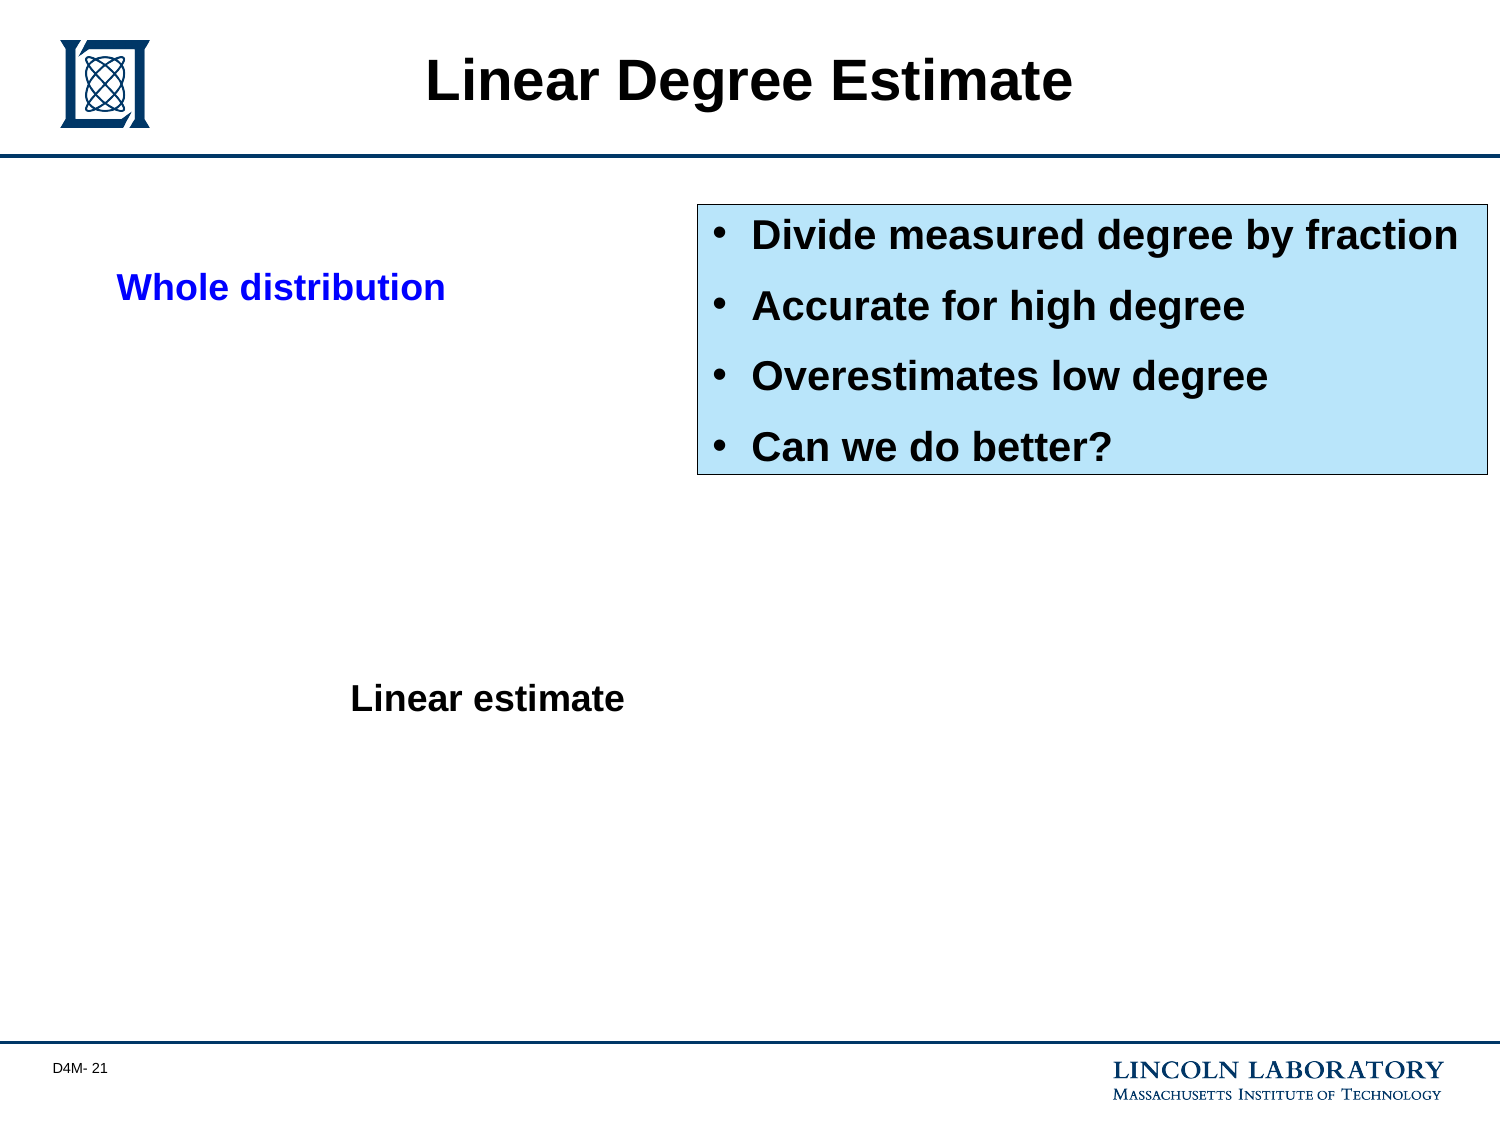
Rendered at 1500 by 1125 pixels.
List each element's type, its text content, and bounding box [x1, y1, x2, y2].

picture [60, 40, 150, 128]
picture [1111, 1061, 1444, 1100]
title Linear Degree Estimate [154, 16, 1346, 151]
picture [0, 146, 1121, 1048]
list Divide measured degree by fraction Accurate for high degree Overestimates low degree Can we do better? [1125, 204, 1488, 475]
